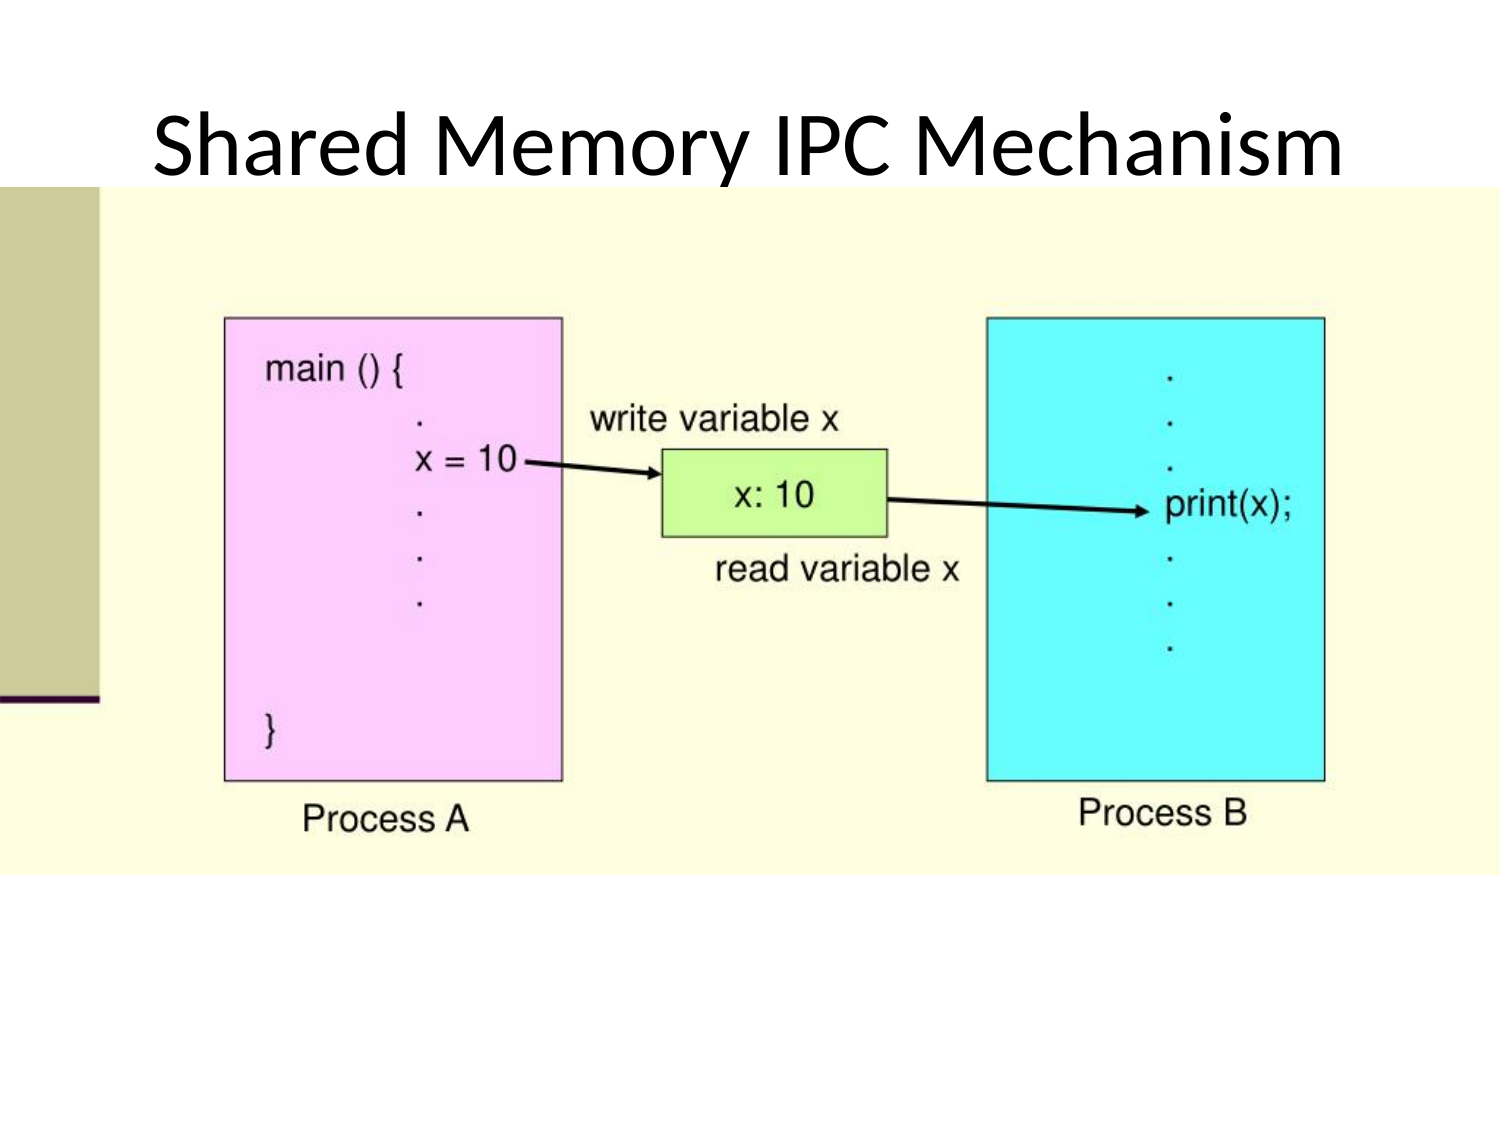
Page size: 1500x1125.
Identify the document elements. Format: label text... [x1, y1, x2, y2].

picture [0, 187, 1500, 876]
title Shared Memory IPC Mechanism [75, 45, 1425, 185]
